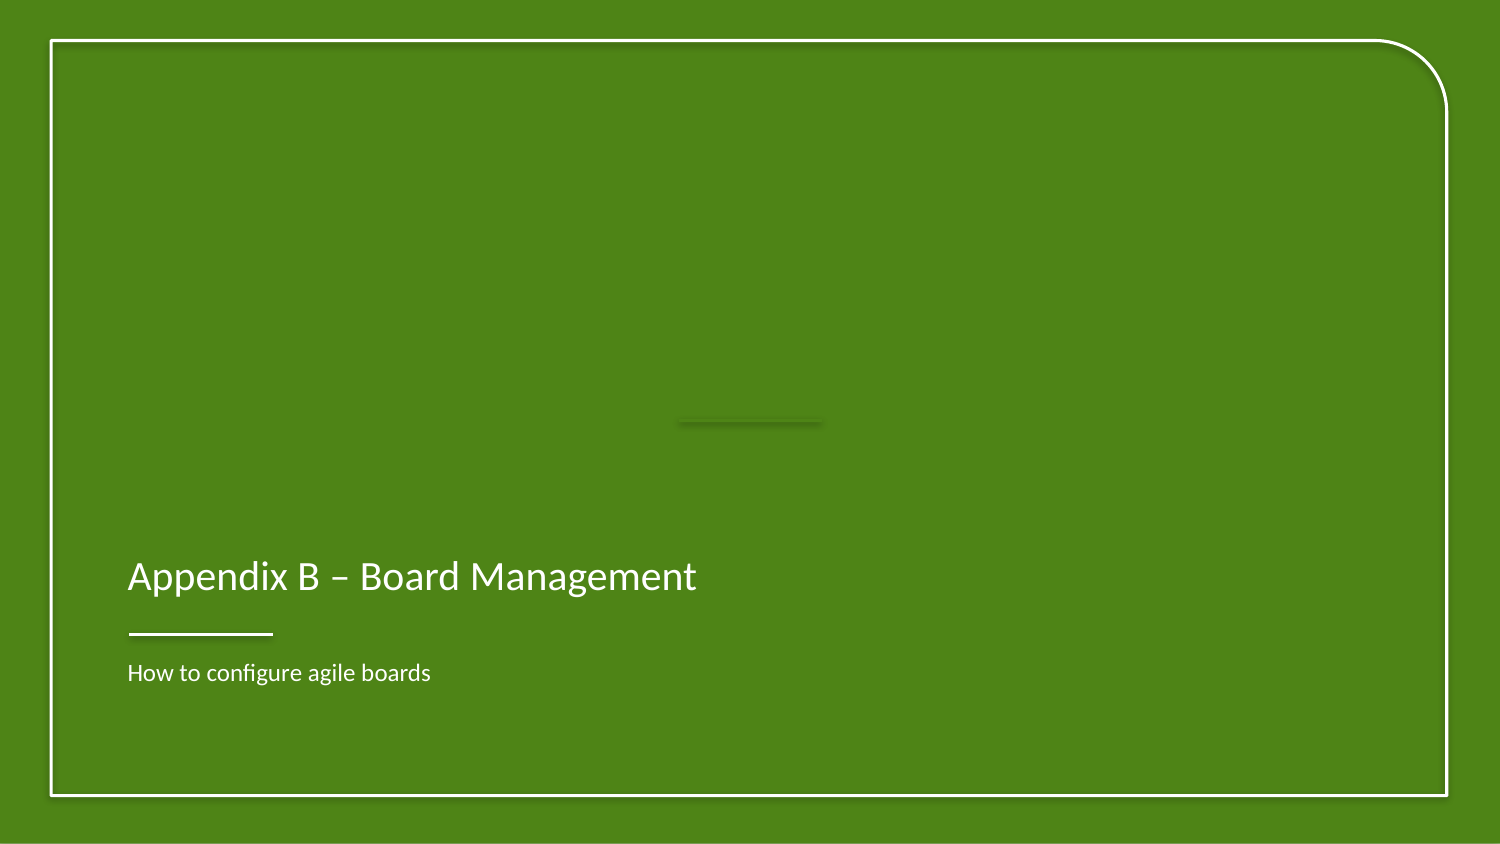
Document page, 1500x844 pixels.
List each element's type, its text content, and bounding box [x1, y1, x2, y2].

subtitle How to configure agile boards [112, 649, 1388, 747]
title Appendix B – Board Management [112, 541, 1388, 635]
